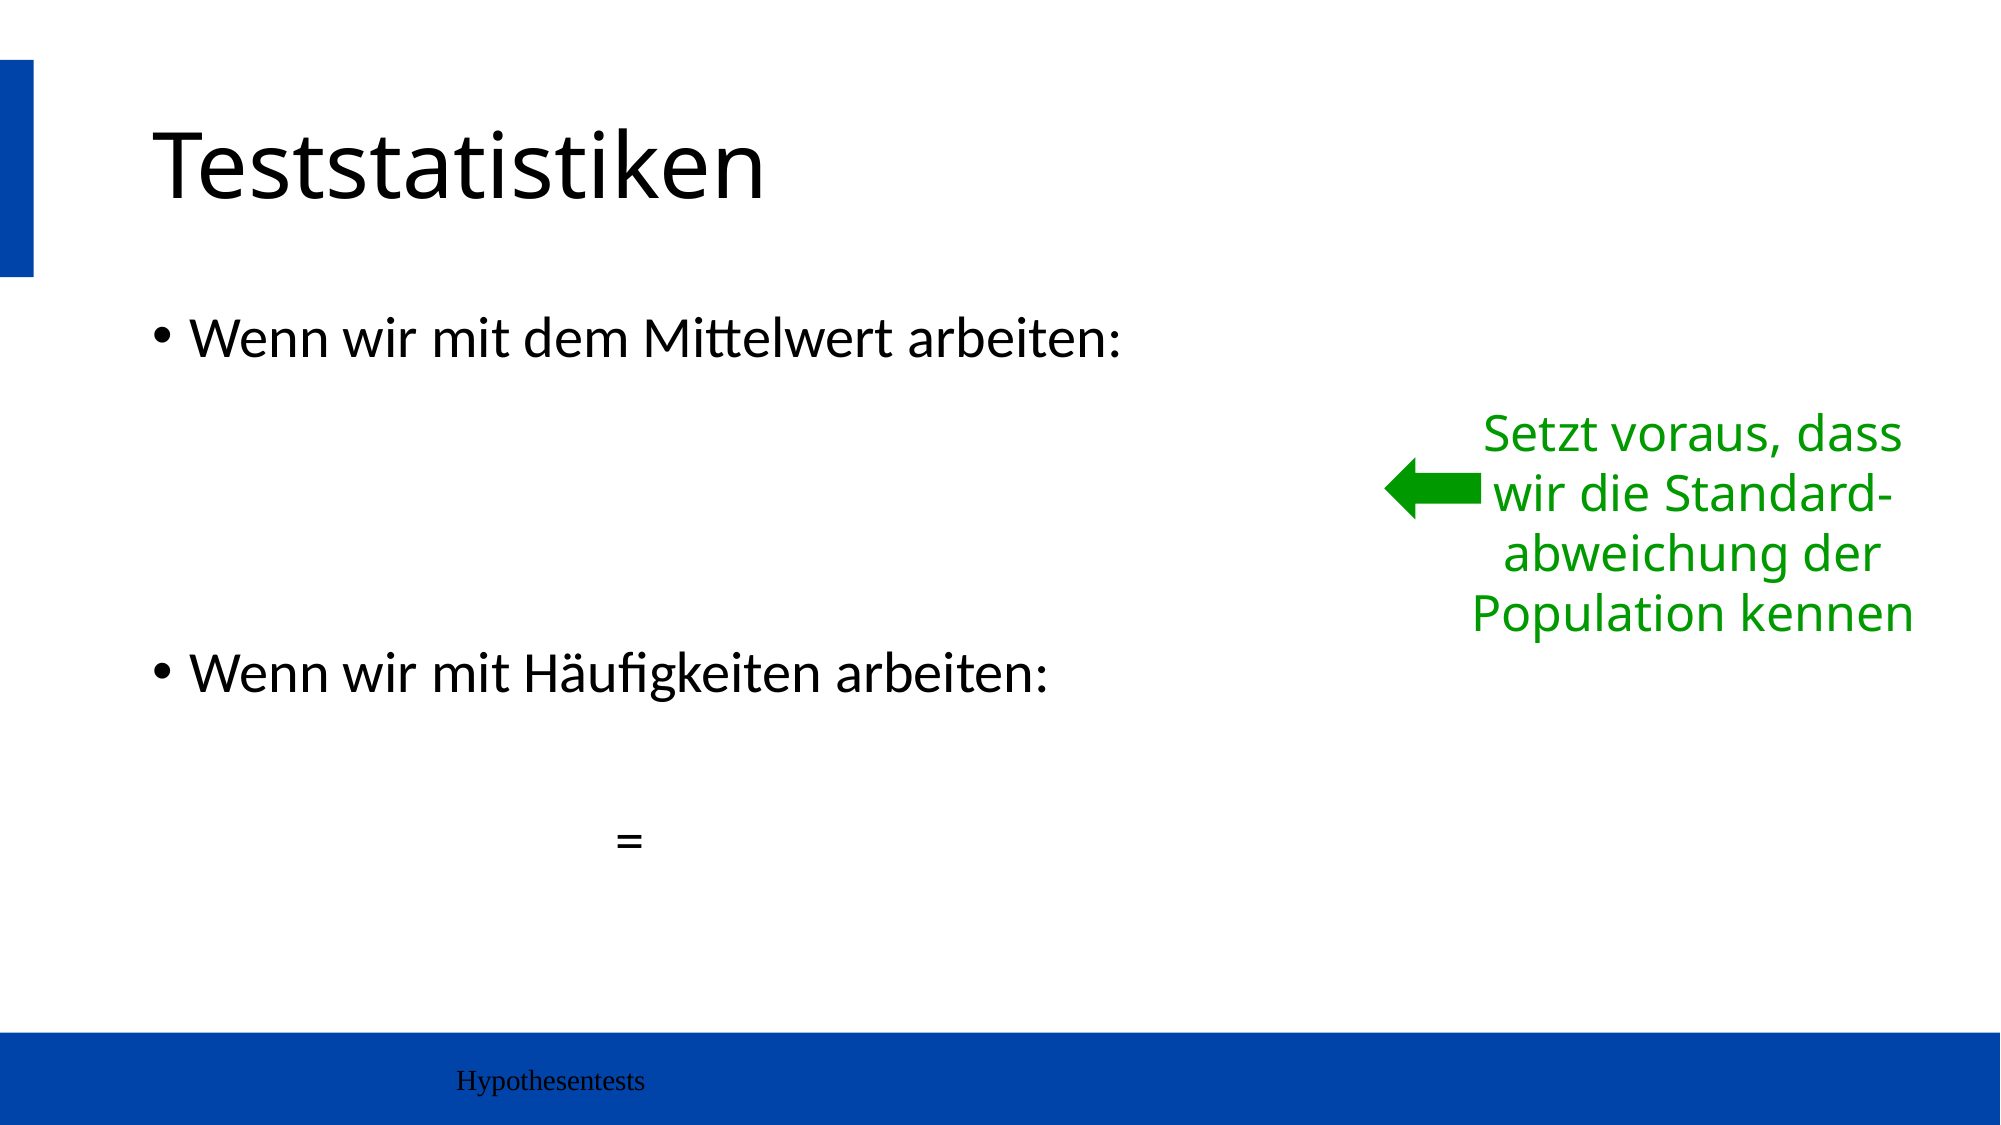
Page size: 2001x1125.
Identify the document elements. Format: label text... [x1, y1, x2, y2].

text_box [1382, 454, 1483, 522]
text_box Setzt voraus, dass wir die Standard-abweichung der Population kennen [1432, 393, 1954, 649]
footer Hypothesentests [31, 1048, 1071, 1109]
title Teststatistiken [137, 59, 1863, 278]
